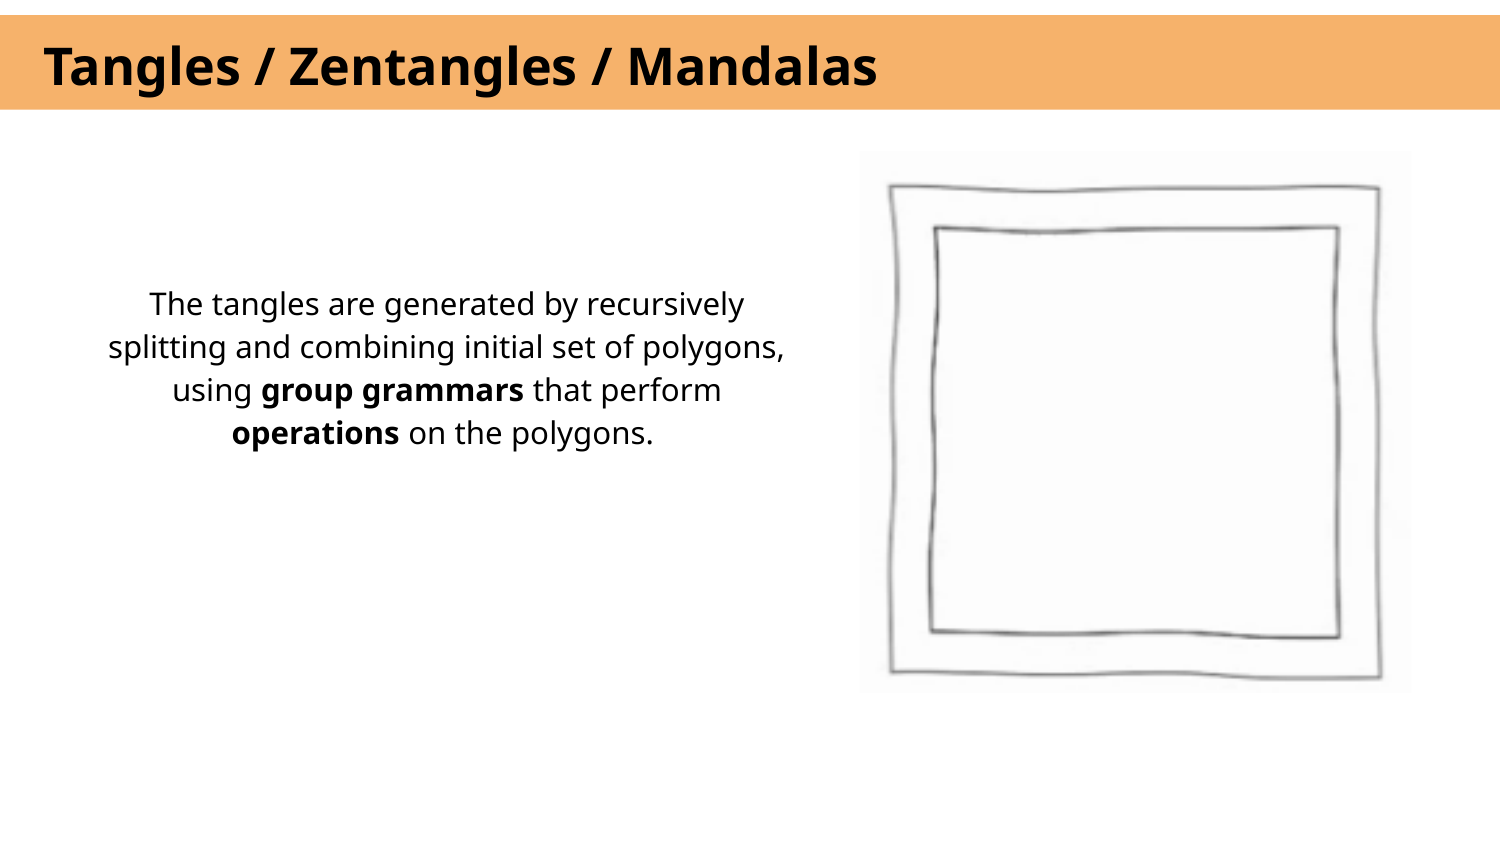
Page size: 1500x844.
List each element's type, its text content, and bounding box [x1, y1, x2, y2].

text_box [0, 15, 1500, 110]
text_box Tangles / Zentangles / Mandalas [28, 18, 1083, 98]
picture [859, 151, 1412, 693]
text_box The tangles are generated by recursively splitting and combining initial set of polygons, using group grammars that perform operations on the polygons. [89, 263, 805, 557]
